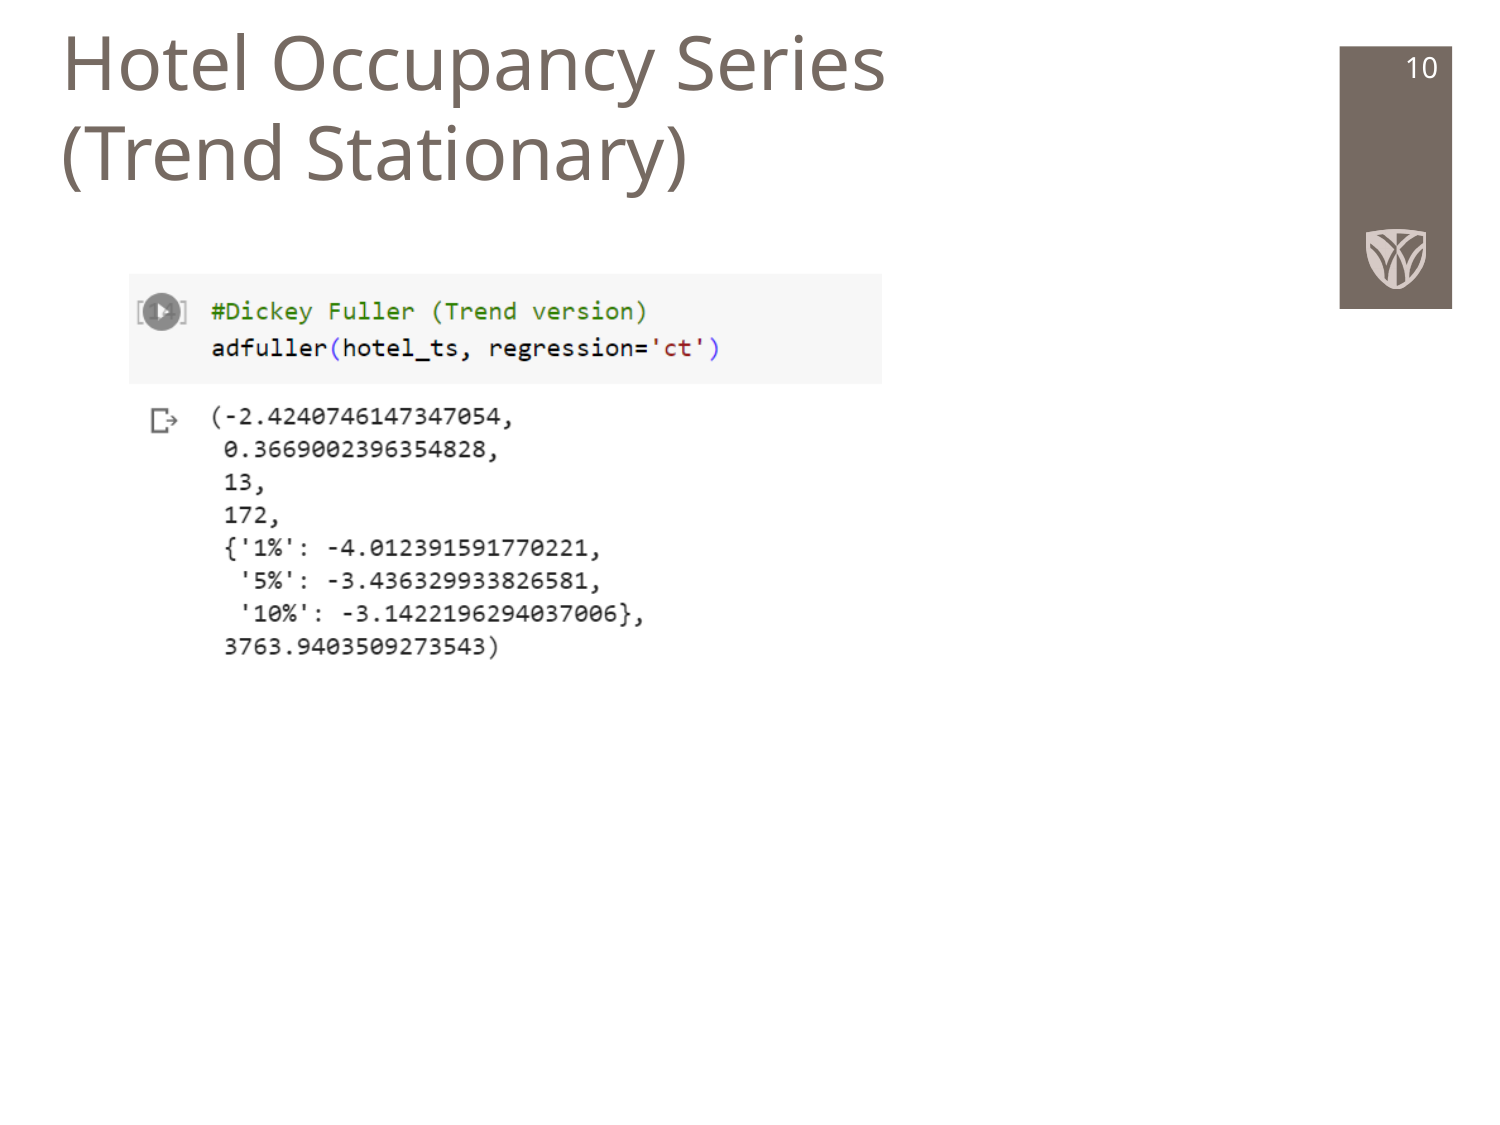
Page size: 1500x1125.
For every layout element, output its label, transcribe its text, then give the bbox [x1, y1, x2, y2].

picture [128, 268, 883, 704]
slide_number 10 [1362, 39, 1454, 100]
title Hotel Occupancy Series (Trend Stationary) [46, 8, 1287, 192]
